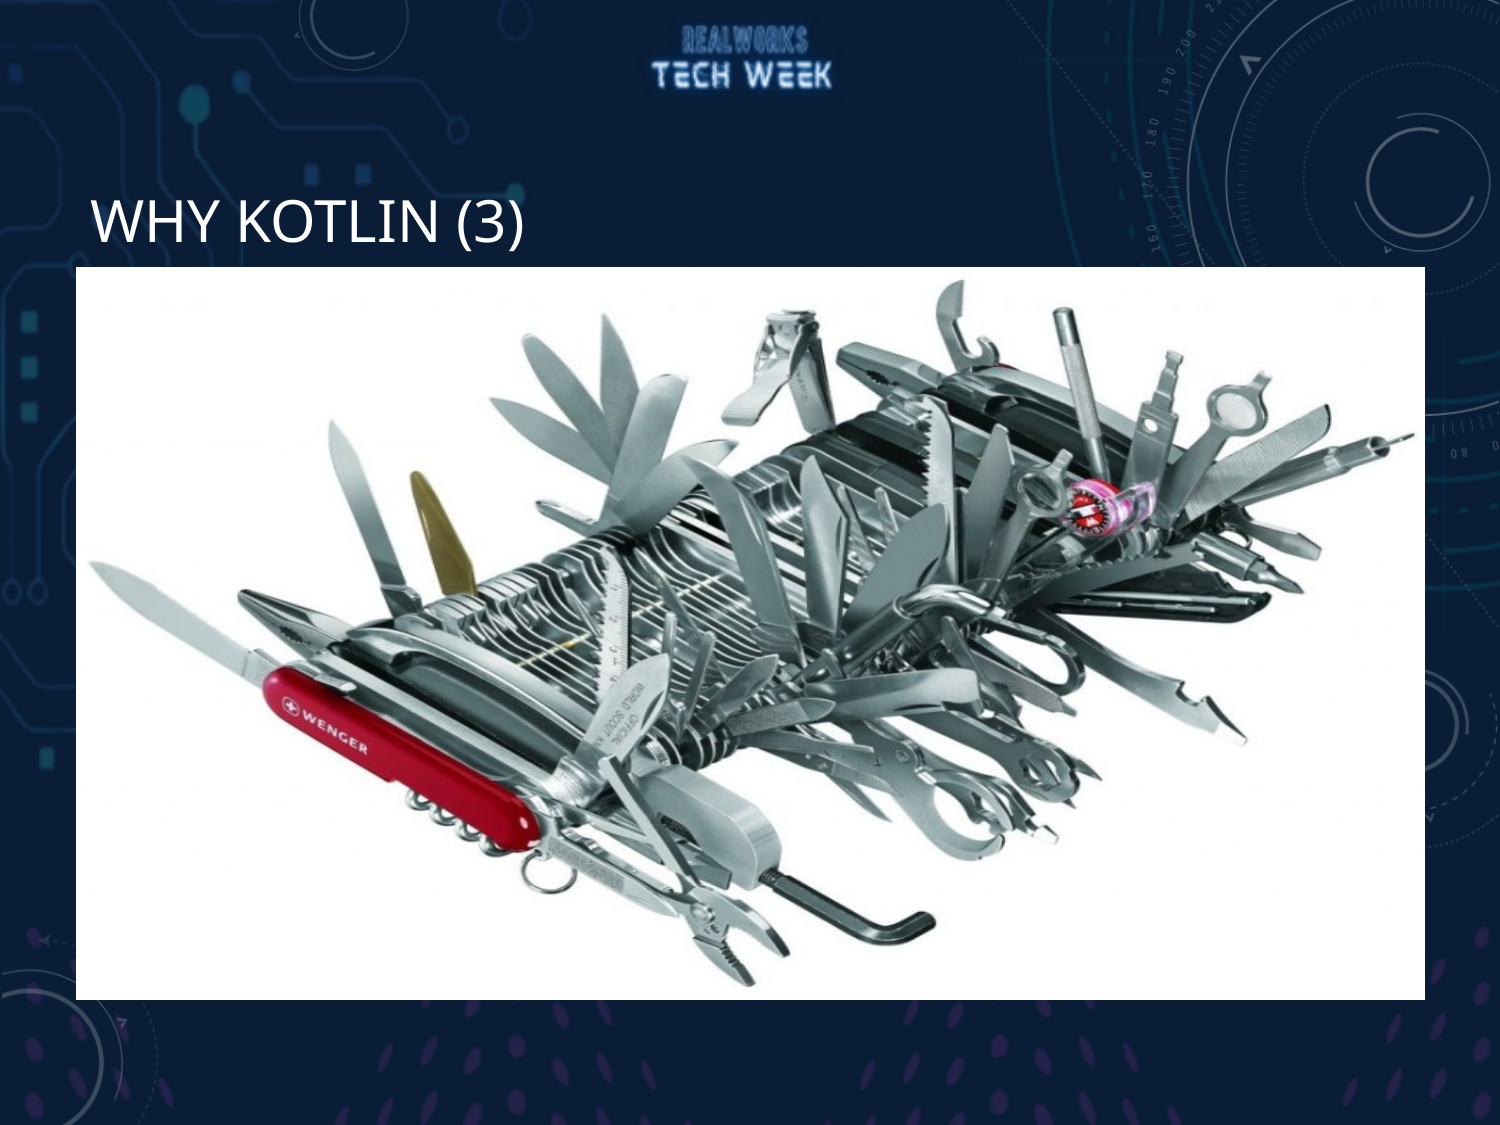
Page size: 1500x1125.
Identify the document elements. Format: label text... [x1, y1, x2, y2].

title Why Kotlin (3) [75, 99, 1350, 268]
picture [0, 0, 1500, 1125]
